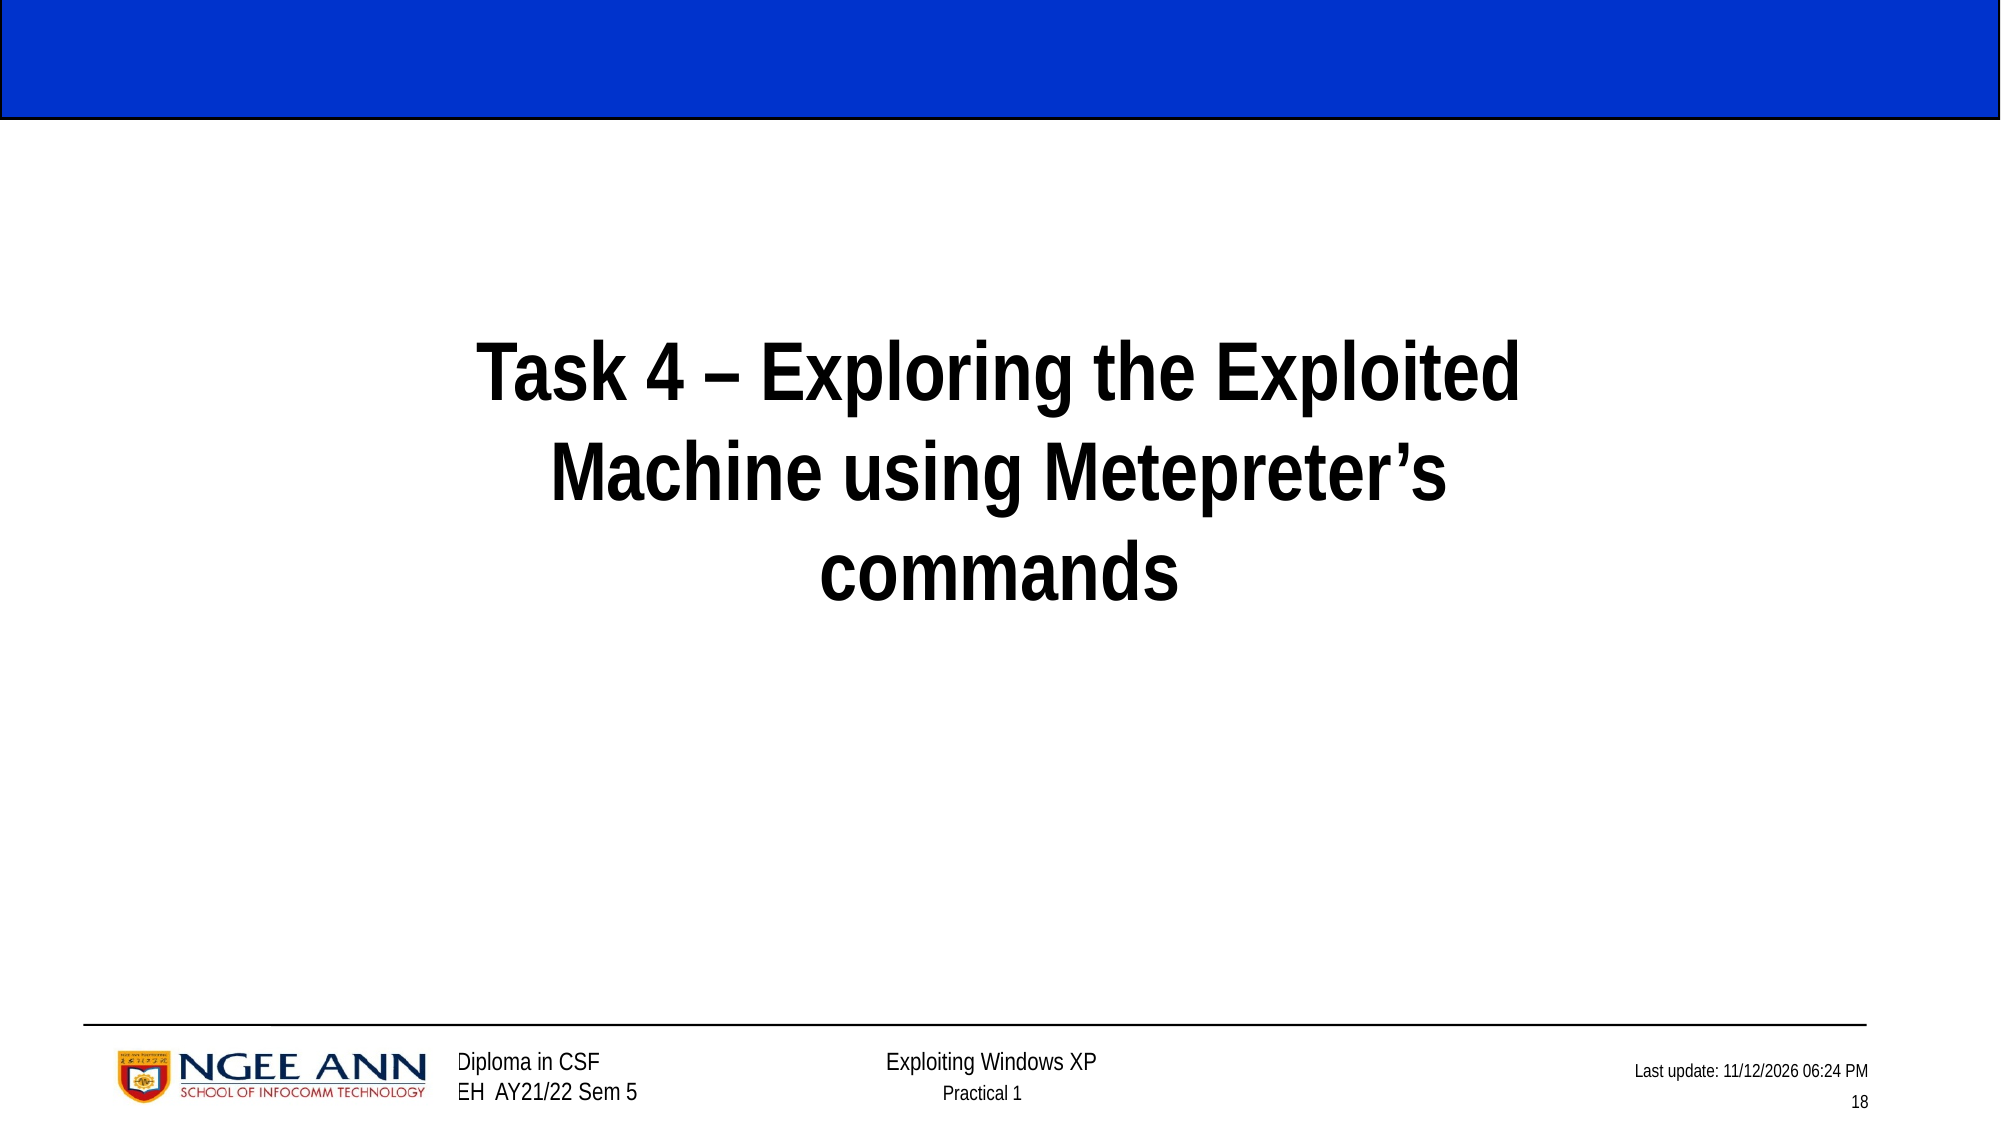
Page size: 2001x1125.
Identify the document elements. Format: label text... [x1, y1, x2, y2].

picture [83, 1028, 459, 1125]
list Task 4 – Exploring the Exploited Machine using Metepreter’s commands [362, 375, 1638, 625]
